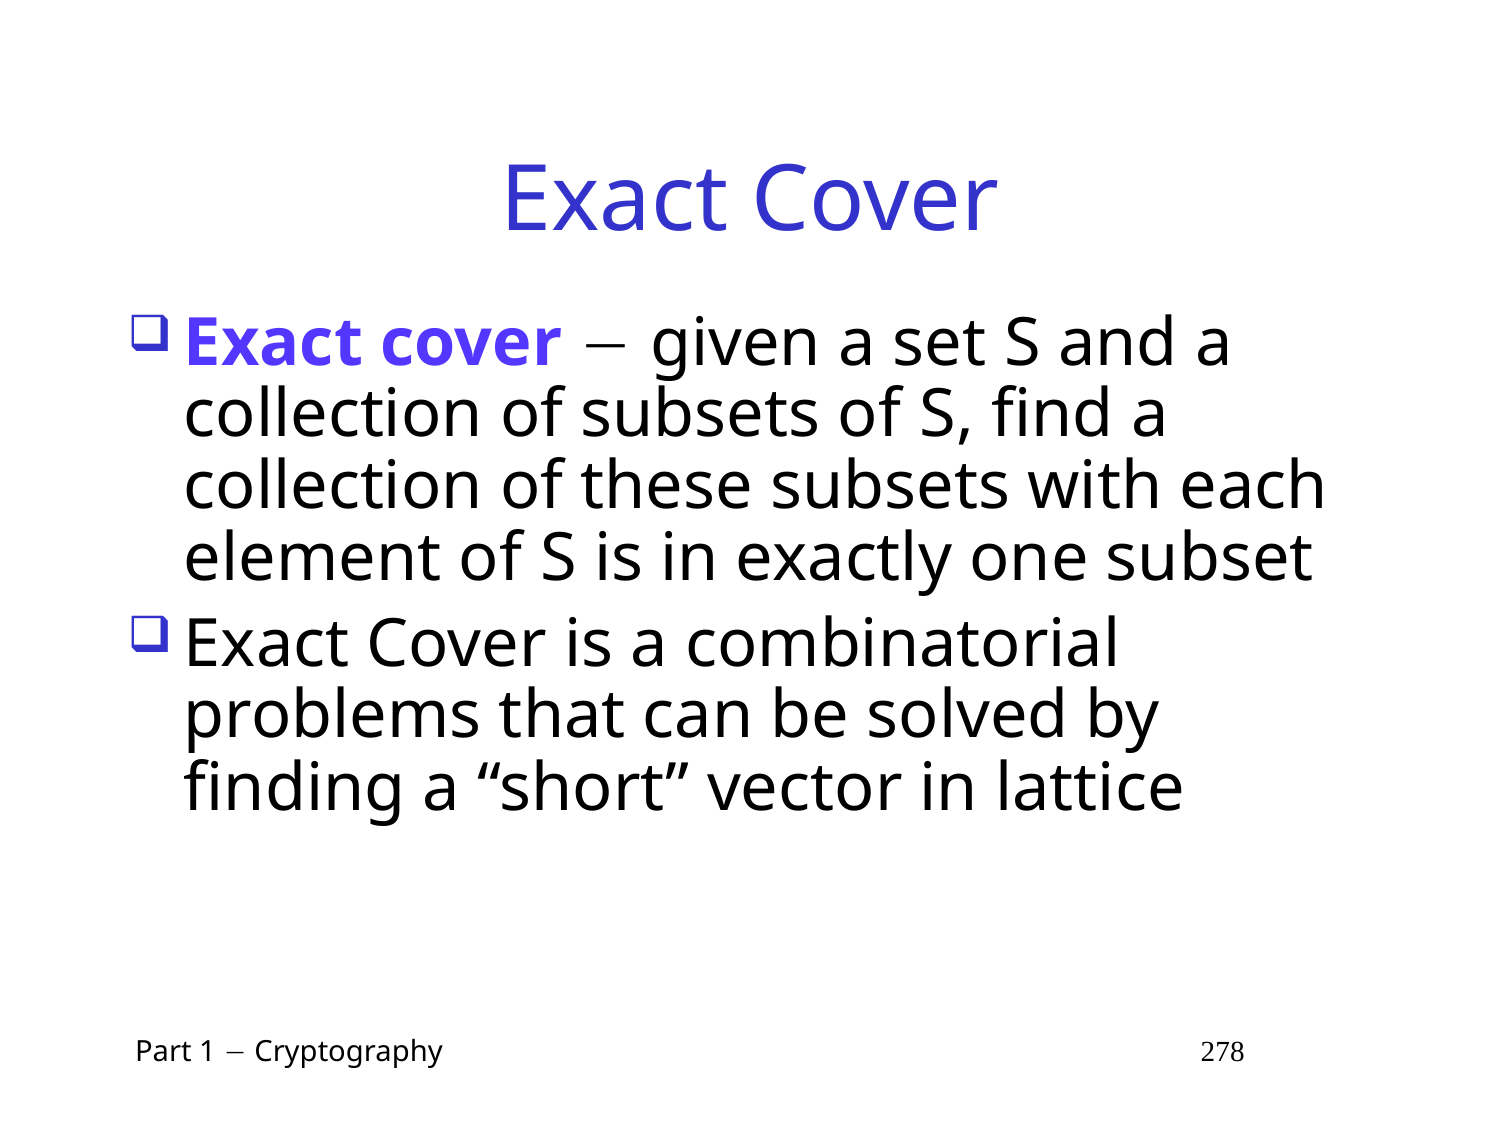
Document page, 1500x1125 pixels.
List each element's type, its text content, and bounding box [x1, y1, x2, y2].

list Exact cover  given a set S and a collection of subsets of S, find a collection of these subsets with each element of S is in exactly one subset Exact Cover is a combinatorial problems that can be solved by finding a “short” vector in lattice [112, 299, 1388, 976]
footer Part 1  Cryptography 278 [112, 1024, 1401, 1101]
title Exact Cover [112, 99, 1388, 288]
